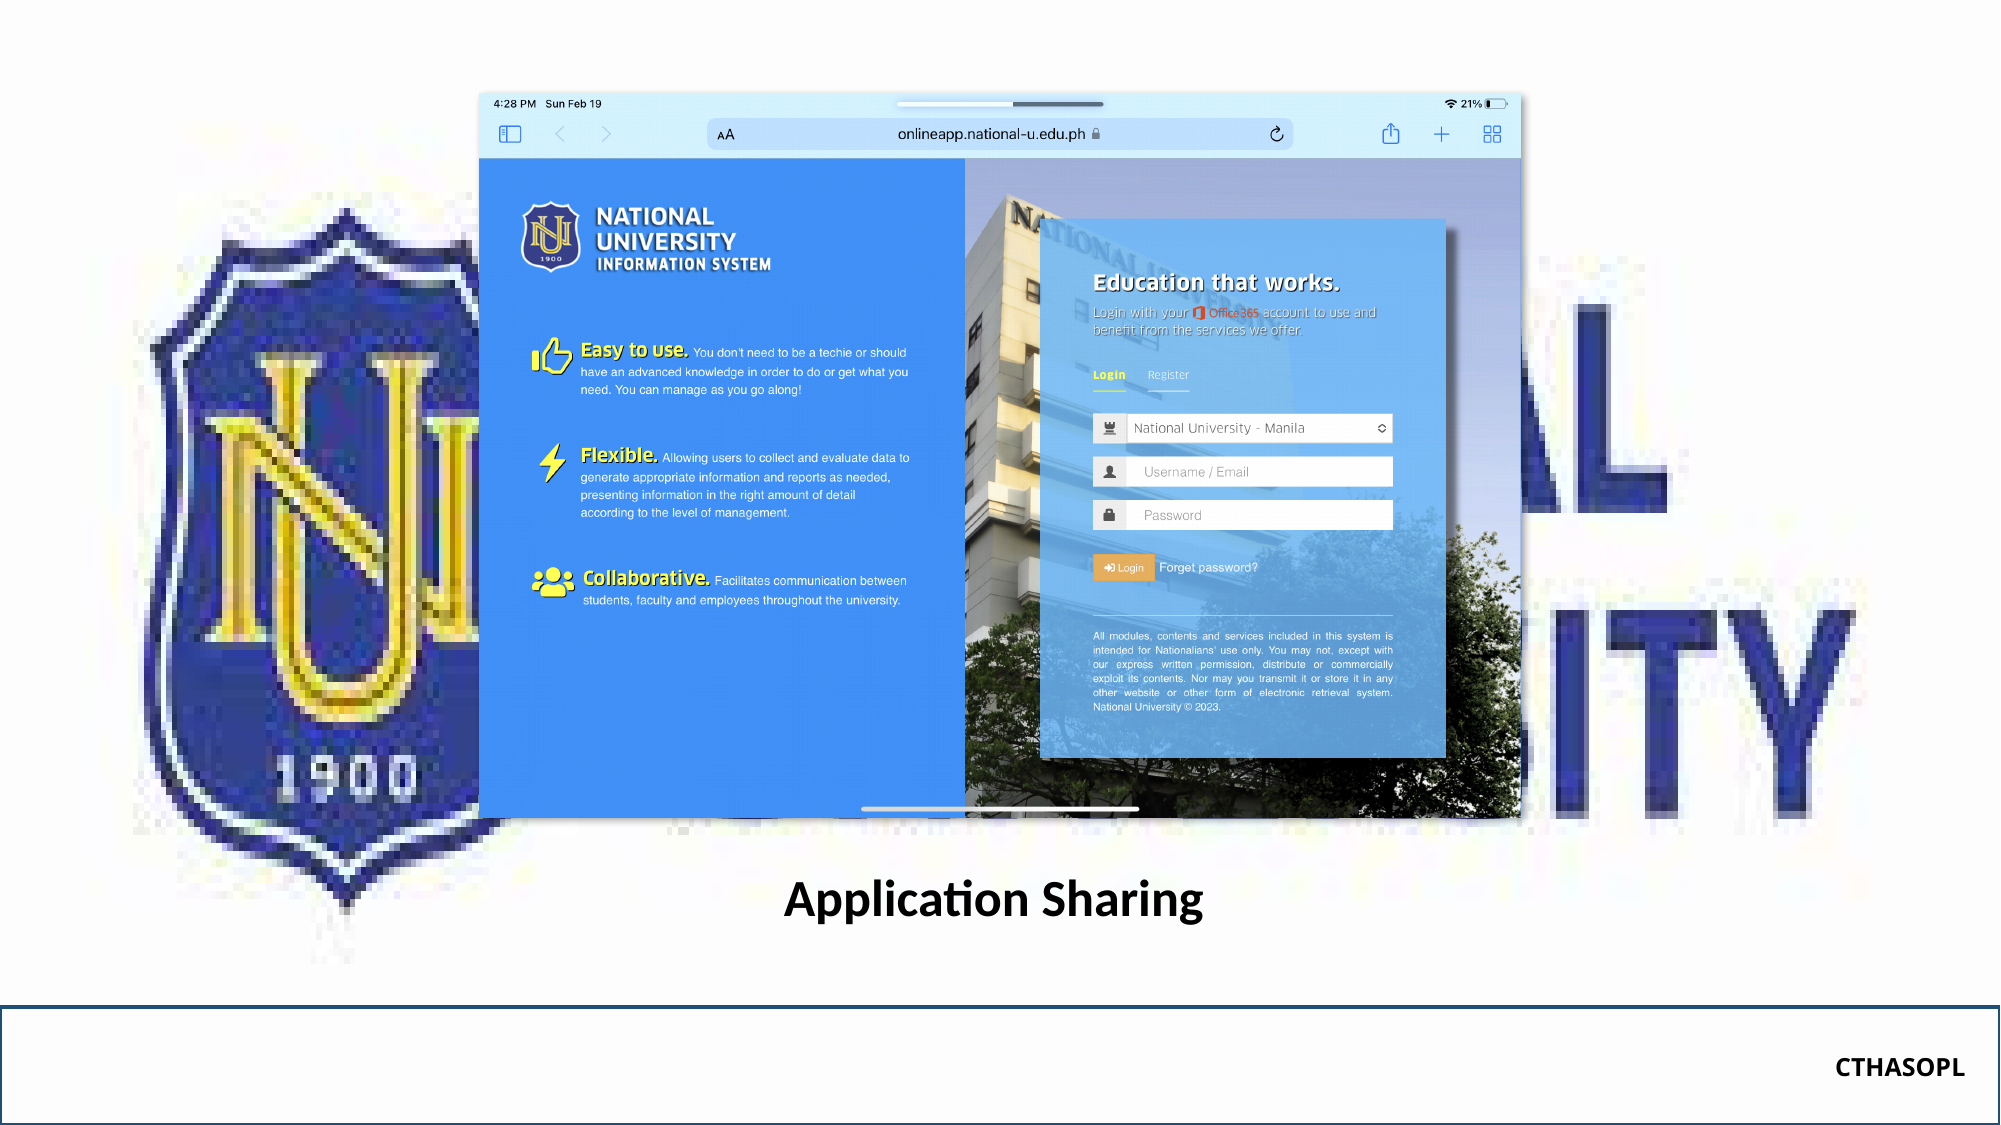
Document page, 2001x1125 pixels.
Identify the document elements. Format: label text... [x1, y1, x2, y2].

footer CTHASOPL [0, 1007, 2000, 1125]
text_box Application Sharing [769, 856, 1231, 934]
picture [0, 0, 2000, 1007]
